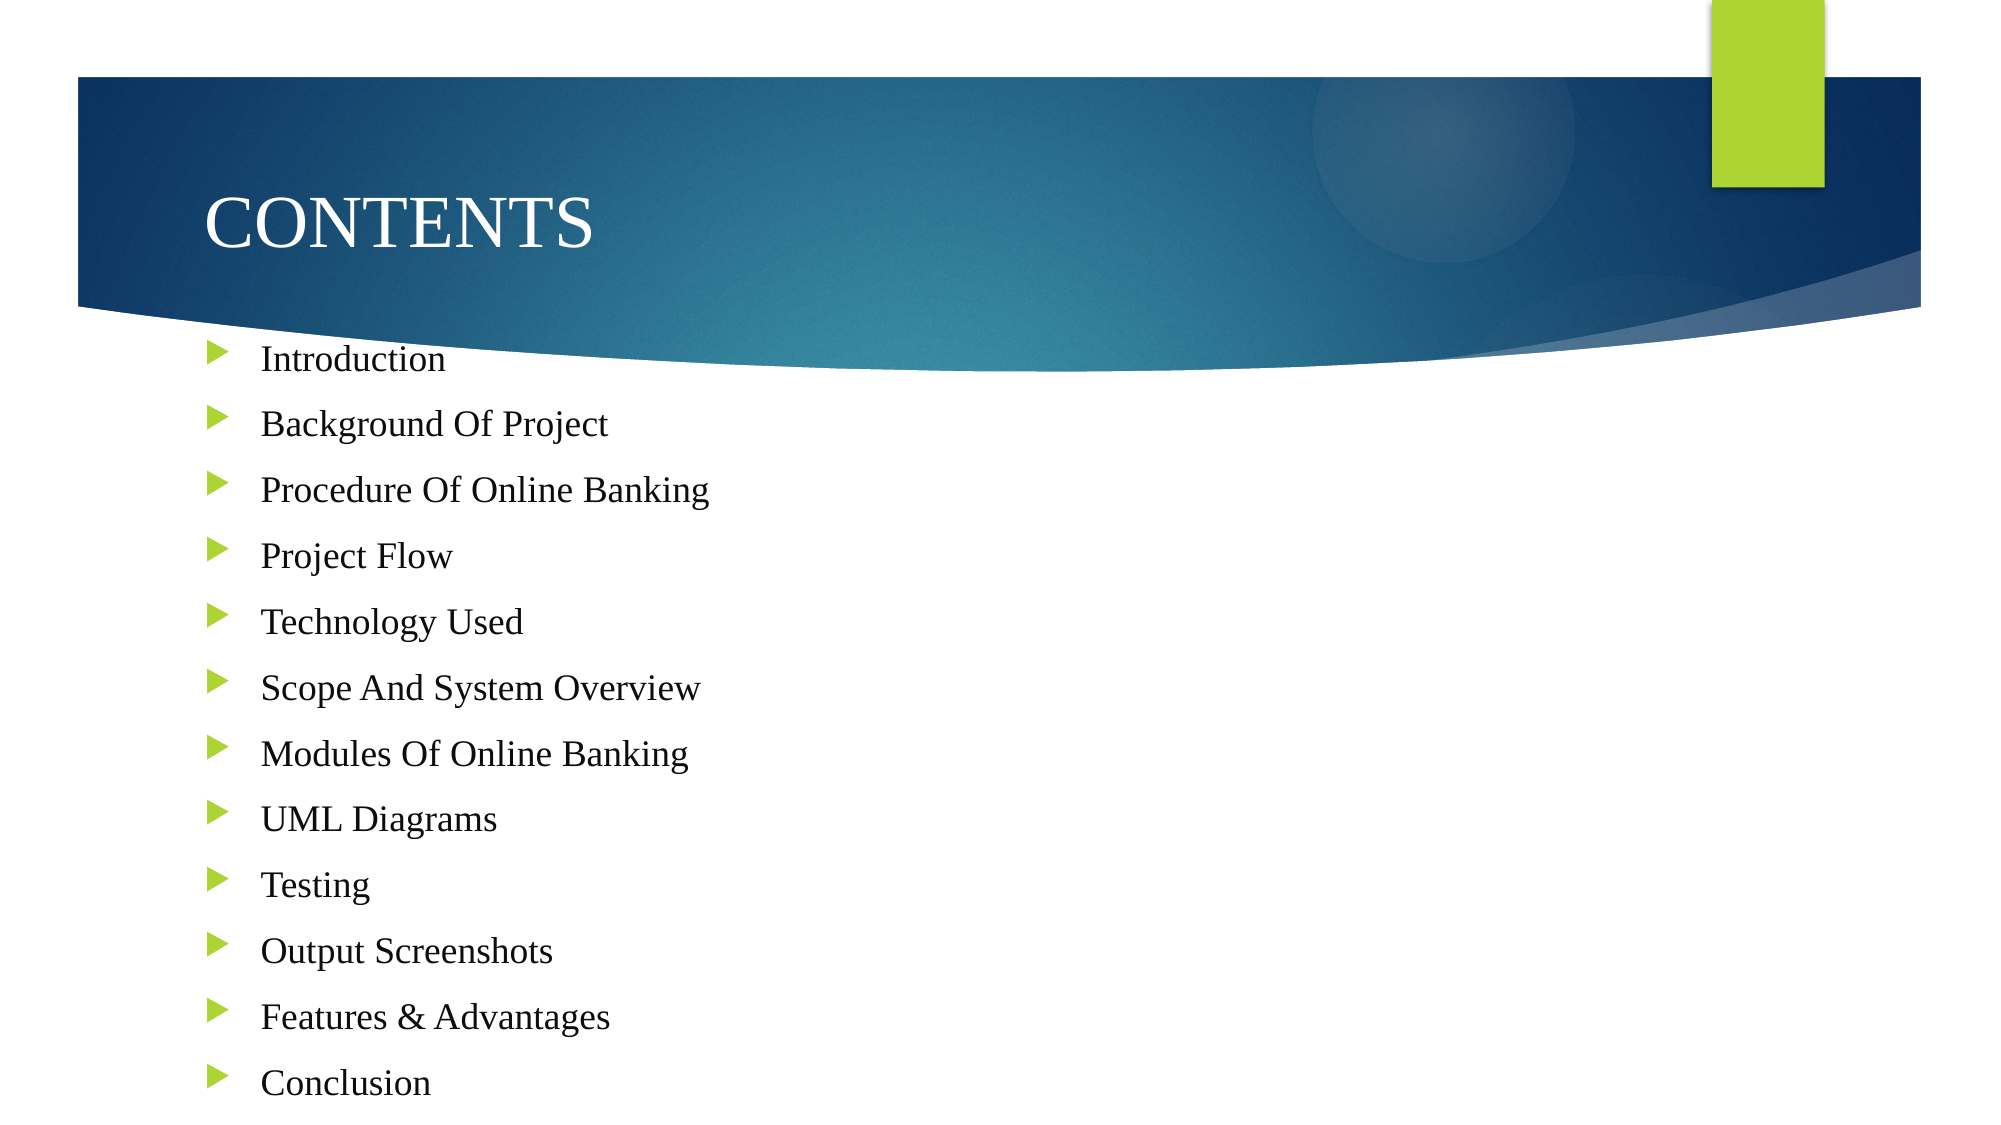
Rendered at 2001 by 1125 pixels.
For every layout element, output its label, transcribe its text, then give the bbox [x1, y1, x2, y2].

title CONTENTS [189, 159, 1627, 276]
list Introduction Background Of Project Procedure Of Online Banking Project Flow Technology Used Scope And System Overview Modules Of Online Banking UML Diagrams Testing Output Screenshots Features & Advantages Conclusion [189, 326, 1627, 1049]
